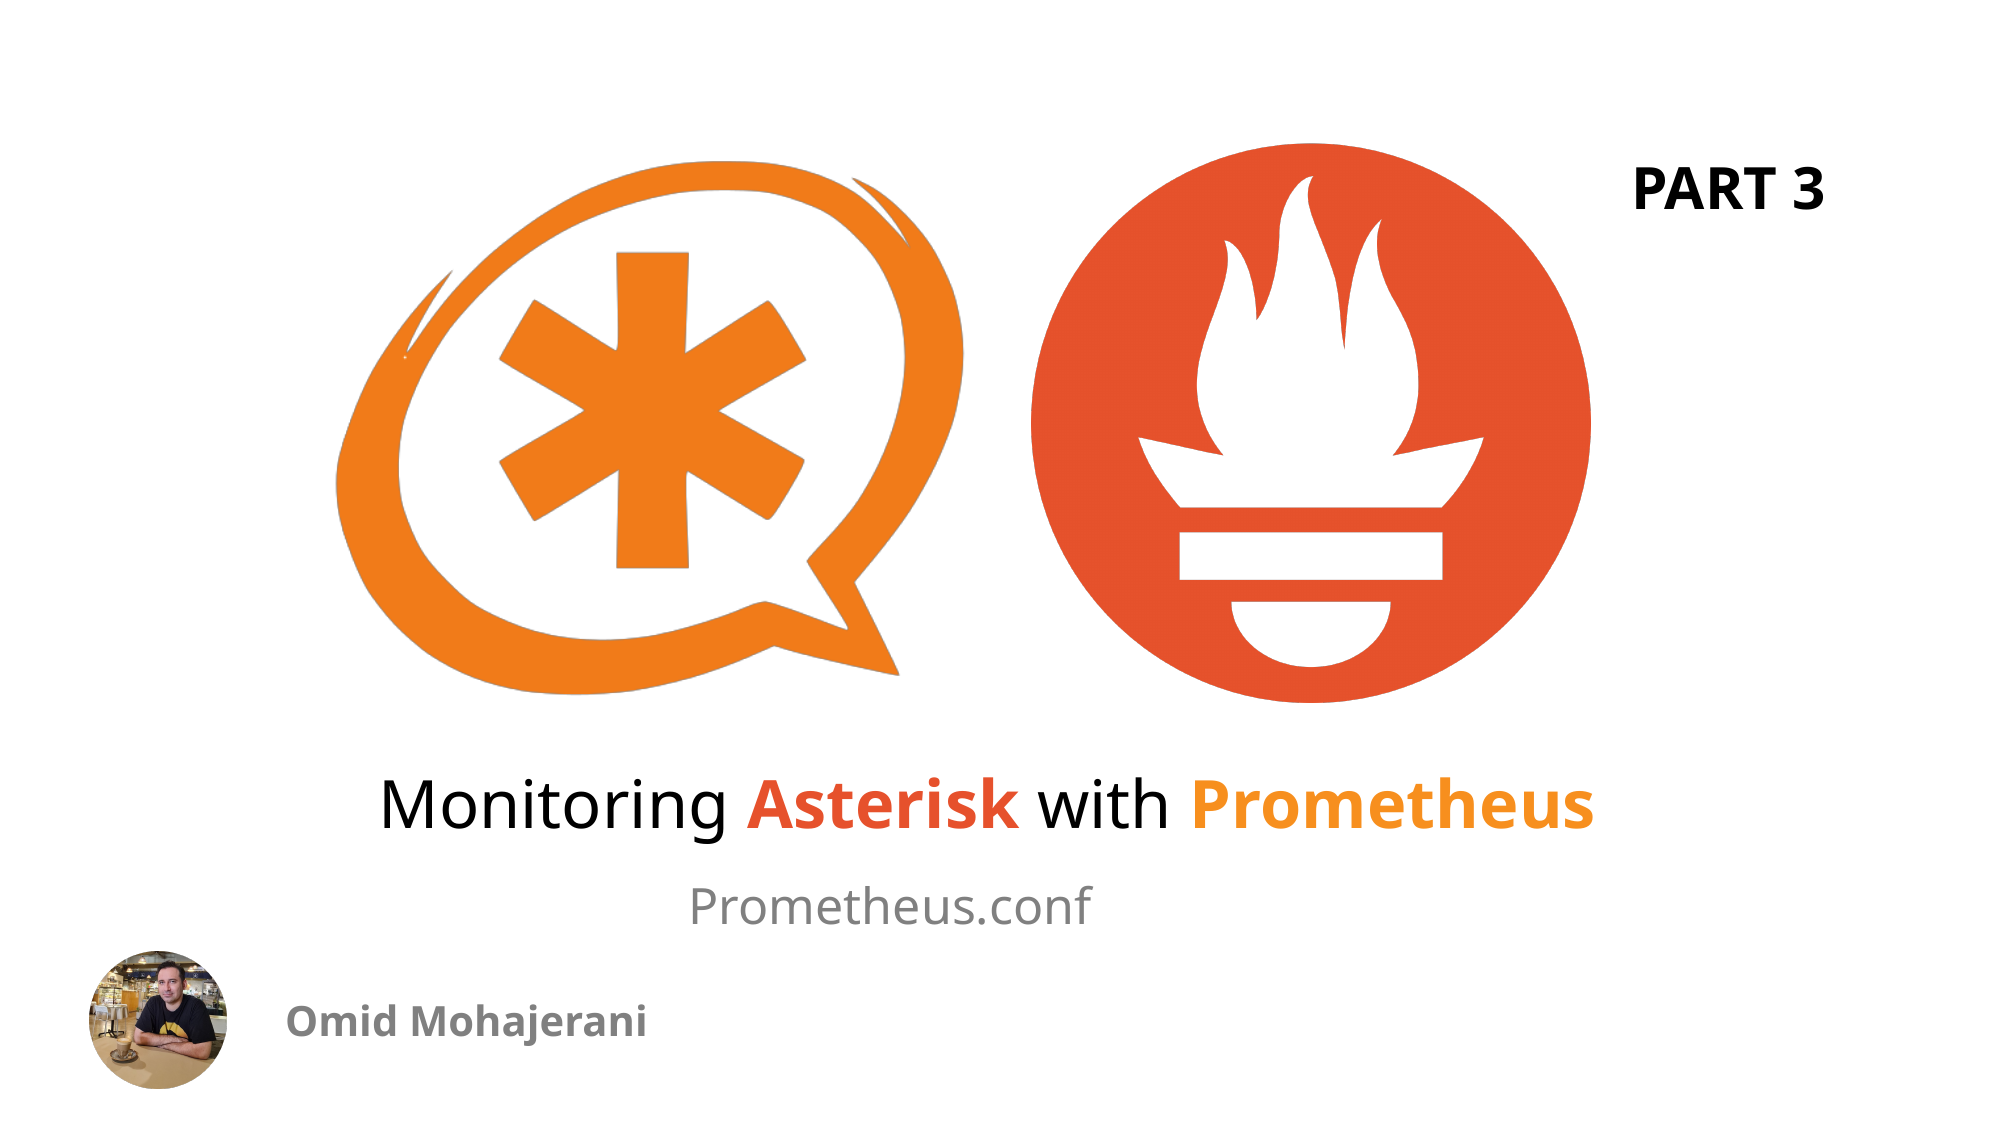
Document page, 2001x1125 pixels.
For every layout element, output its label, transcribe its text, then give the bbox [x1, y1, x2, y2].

text_box Monitoring Asterisk with Prometheus [364, 754, 1612, 850]
text_box Omid Mohajerani [270, 987, 663, 1053]
text_box Prometheus.conf [673, 867, 1107, 943]
picture [89, 951, 227, 1089]
picture [247, 118, 1599, 739]
text_box PART 3 [1616, 143, 1841, 229]
